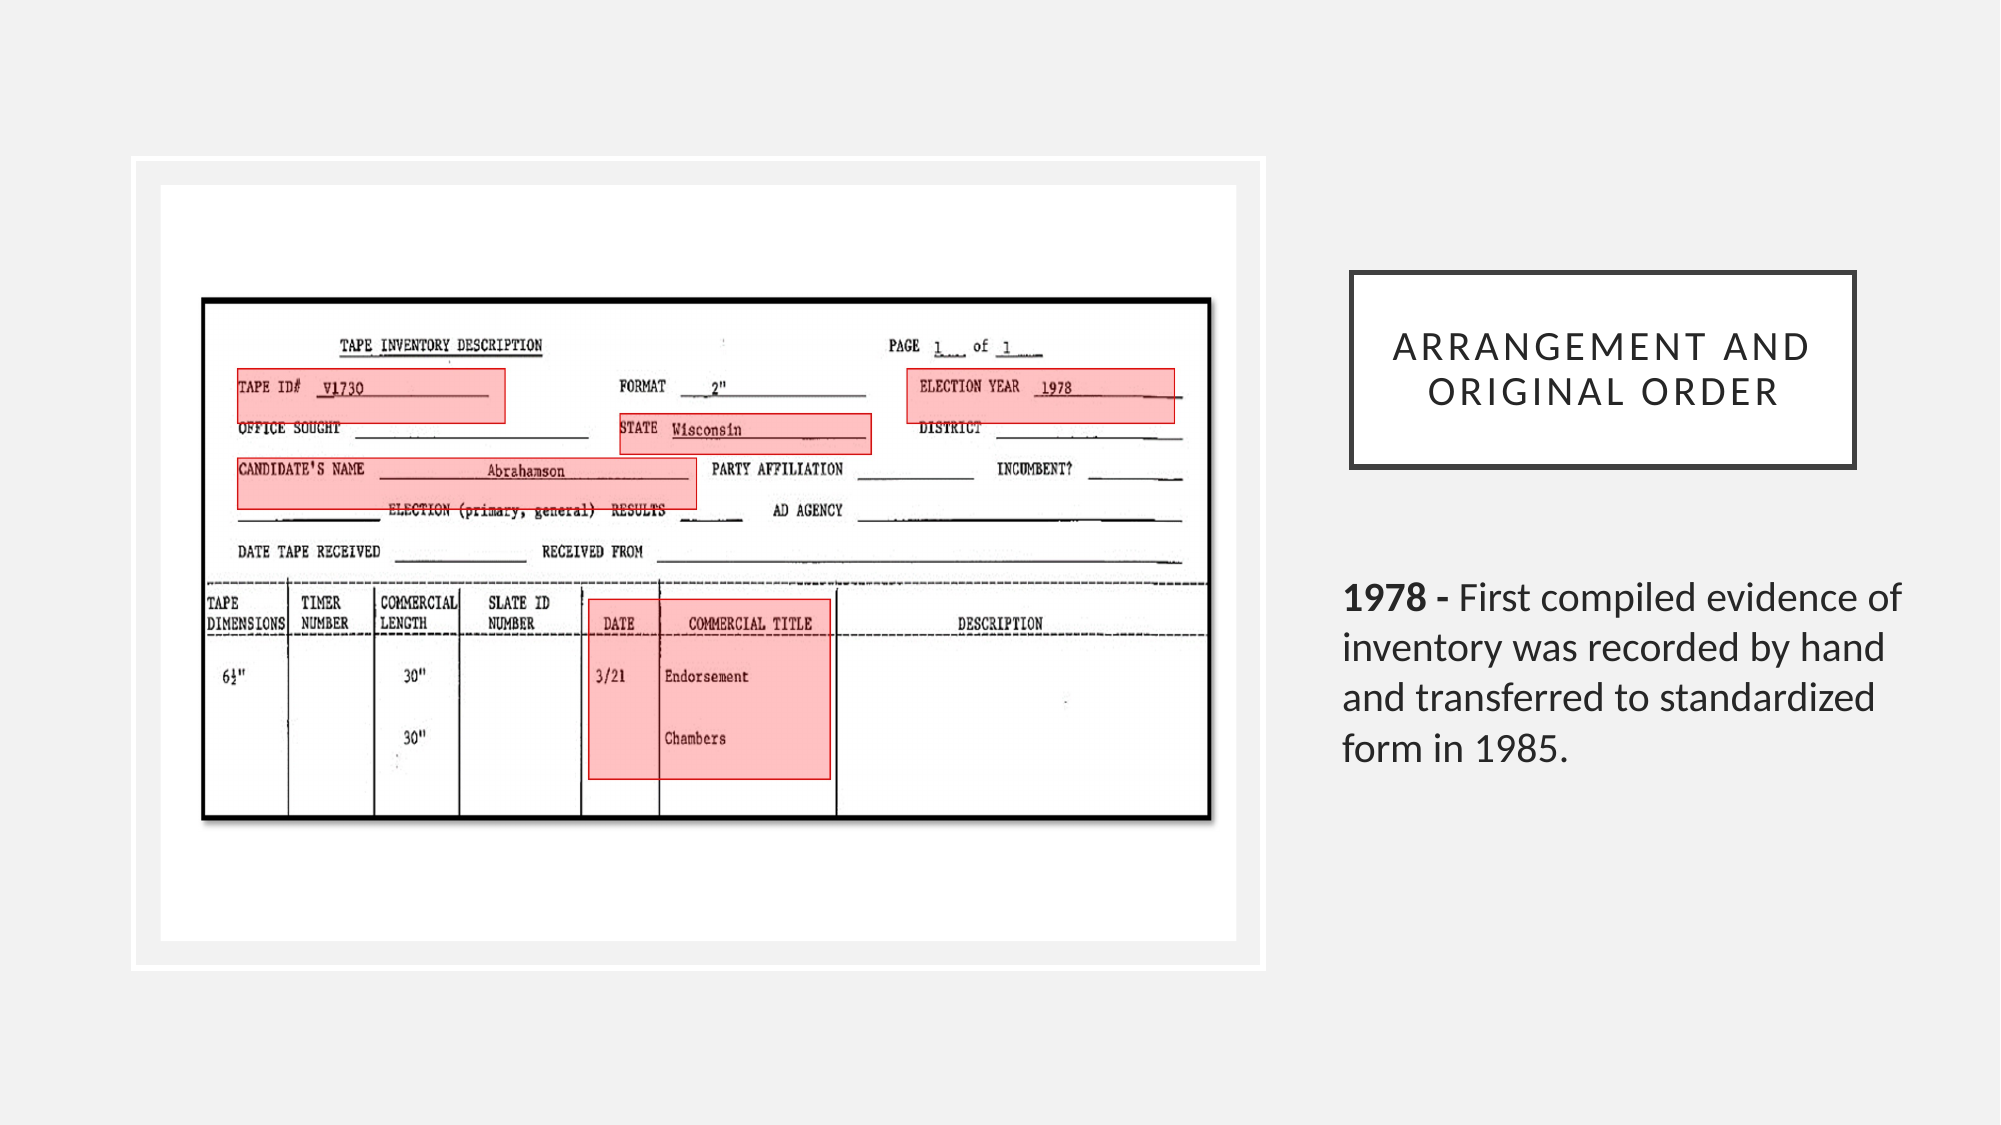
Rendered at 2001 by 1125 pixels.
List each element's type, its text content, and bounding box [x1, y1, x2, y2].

picture [198, 293, 1220, 832]
text_box [159, 184, 1237, 942]
title Arrangement and Original Order [1349, 270, 1857, 470]
text_box [133, 157, 1264, 969]
text_box 1978 - First compiled evidence of inventory was recorded by hand and transferred to standardized form in 1985. [1327, 562, 1926, 810]
